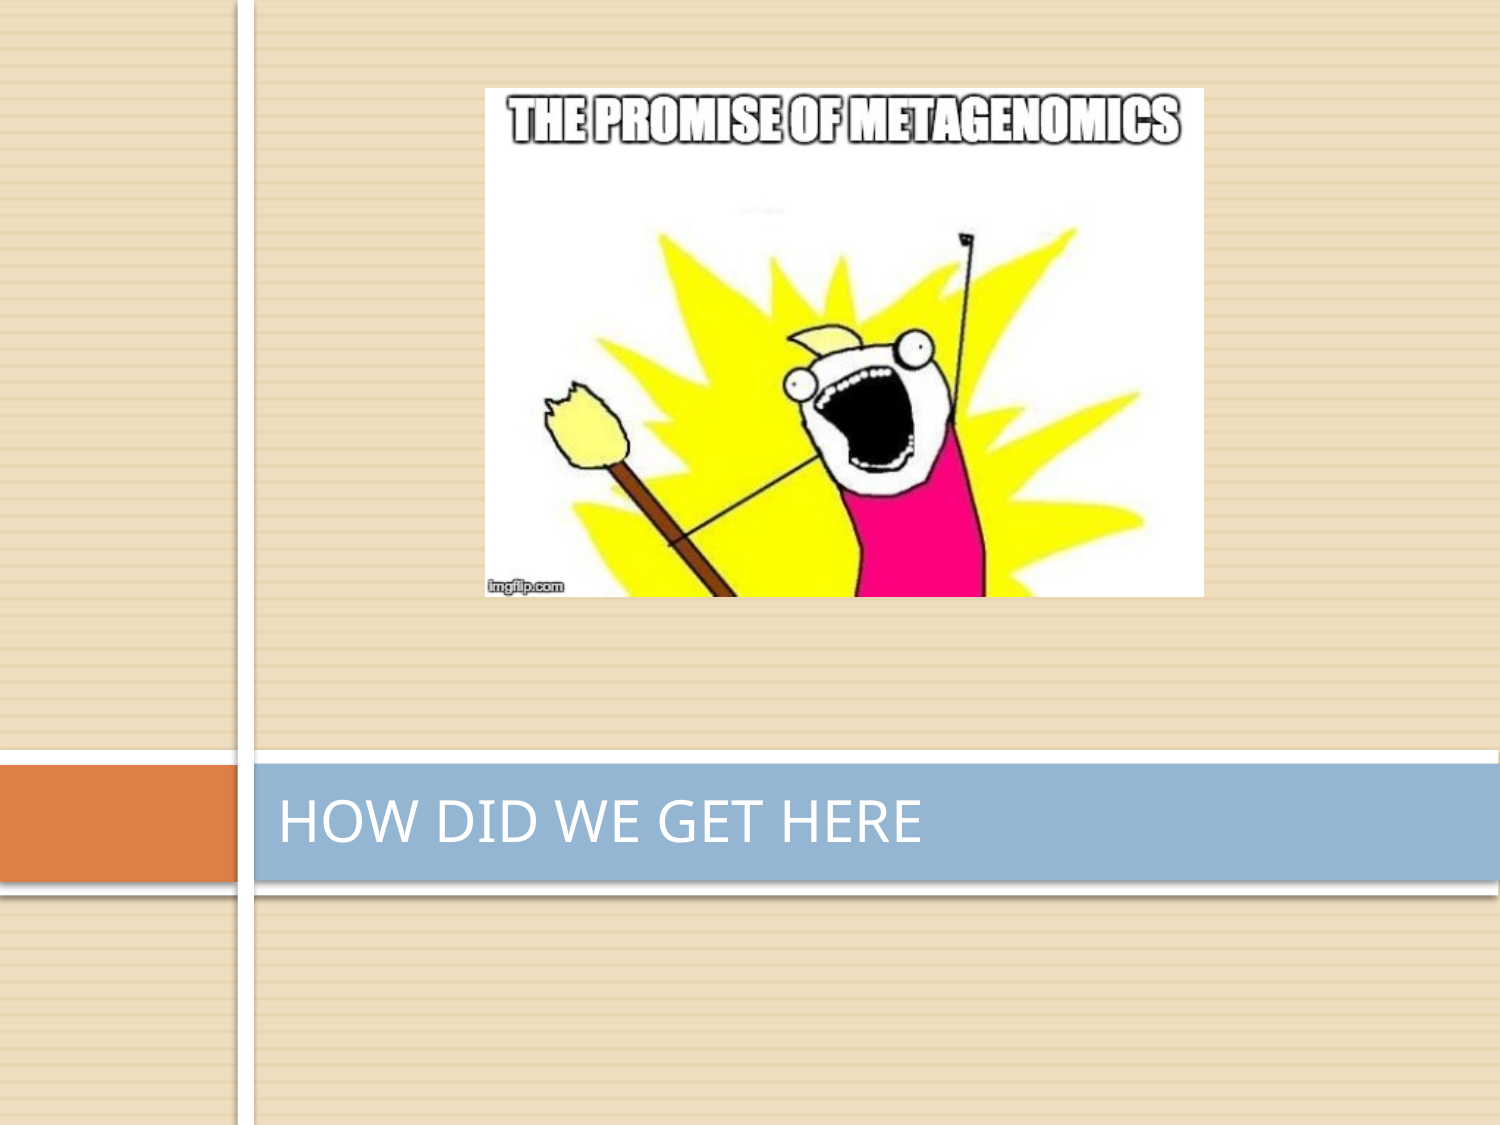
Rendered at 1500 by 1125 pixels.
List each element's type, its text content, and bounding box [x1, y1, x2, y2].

title HOW DID WE GET HERE [262, 762, 1463, 875]
picture [485, 87, 1204, 597]
